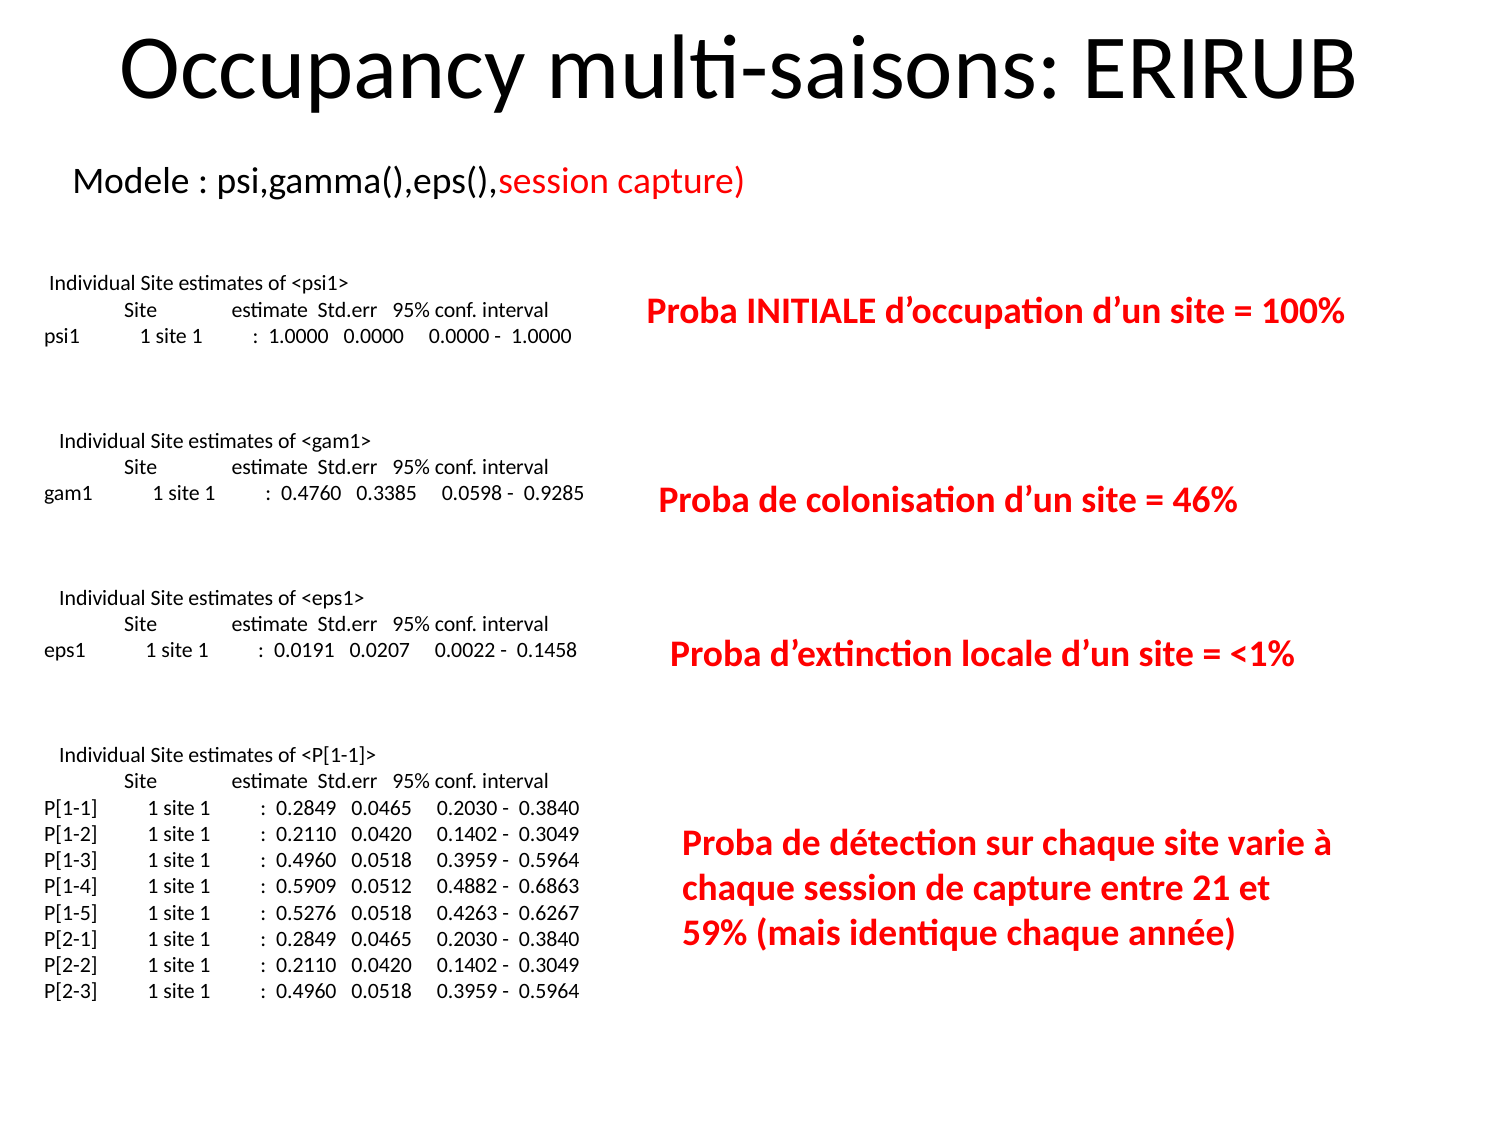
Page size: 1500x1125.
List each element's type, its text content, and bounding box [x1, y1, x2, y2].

text_box Proba de colonisation d’un site = 46% [643, 467, 1376, 528]
text_box Proba de détection sur chaque site varie à chaque session de capture entre 21 et 59% (mais identique chaque année) [667, 810, 1353, 961]
text_box Individual Site estimates of <psi1> Site estimate Std.err 95% conf. interval psi1 1 site 1 : 1.0000 0.0000 0.0000 - 1.0000 Individual Site estimates of <gam1> Site estimate Std.err 95% conf. interval gam1 1 site 1 : 0.4760 0.3385 0.0598 - 0.9285 Individual Site estimates of <eps1> Site estimate Std.err 95% conf. interval eps1 1 site 1 : 0.0191 0.0207 0.0022 - 0.1458 Individual Site estimates of <P[1-1]> Site estimate Std.err 95% conf. interval P[1-1] 1 site 1 : 0.2849 0.0465 0.2030 - 0.3840 P[1-2] 1 site 1 : 0.2110 0.0420 0.1402 - 0.3049 P[1-3] 1 site 1 : 0.4960 0.0518 0.3959 - 0.5964 P[1-4] 1 site 1 : 0.5909 0.0512 0.4882 - 0.6863 P[1-5] 1 site 1 : 0.5276 0.0518 0.4263 - 0.6267 P[2-1] 1 site 1 : 0.2849 0.0465 0.2030 - 0.3840 P[2-2] 1 site 1 : 0.2110 0.0420 0.1402 - 0.3049 P[2-3] 1 site 1 : 0.4960 0.0518 0.3959 - 0.5964 [29, 261, 1294, 1011]
text_box Proba INITIALE d’occupation d’un site = 100% [631, 278, 1365, 339]
text_box Modele : psi,gamma(),eps(),session capture) [57, 148, 761, 209]
text_box Proba d’extinction locale d’un site = <1% [655, 621, 1388, 682]
text_box Occupancy multi-saisons: ERIRUB [64, 0, 1415, 126]
